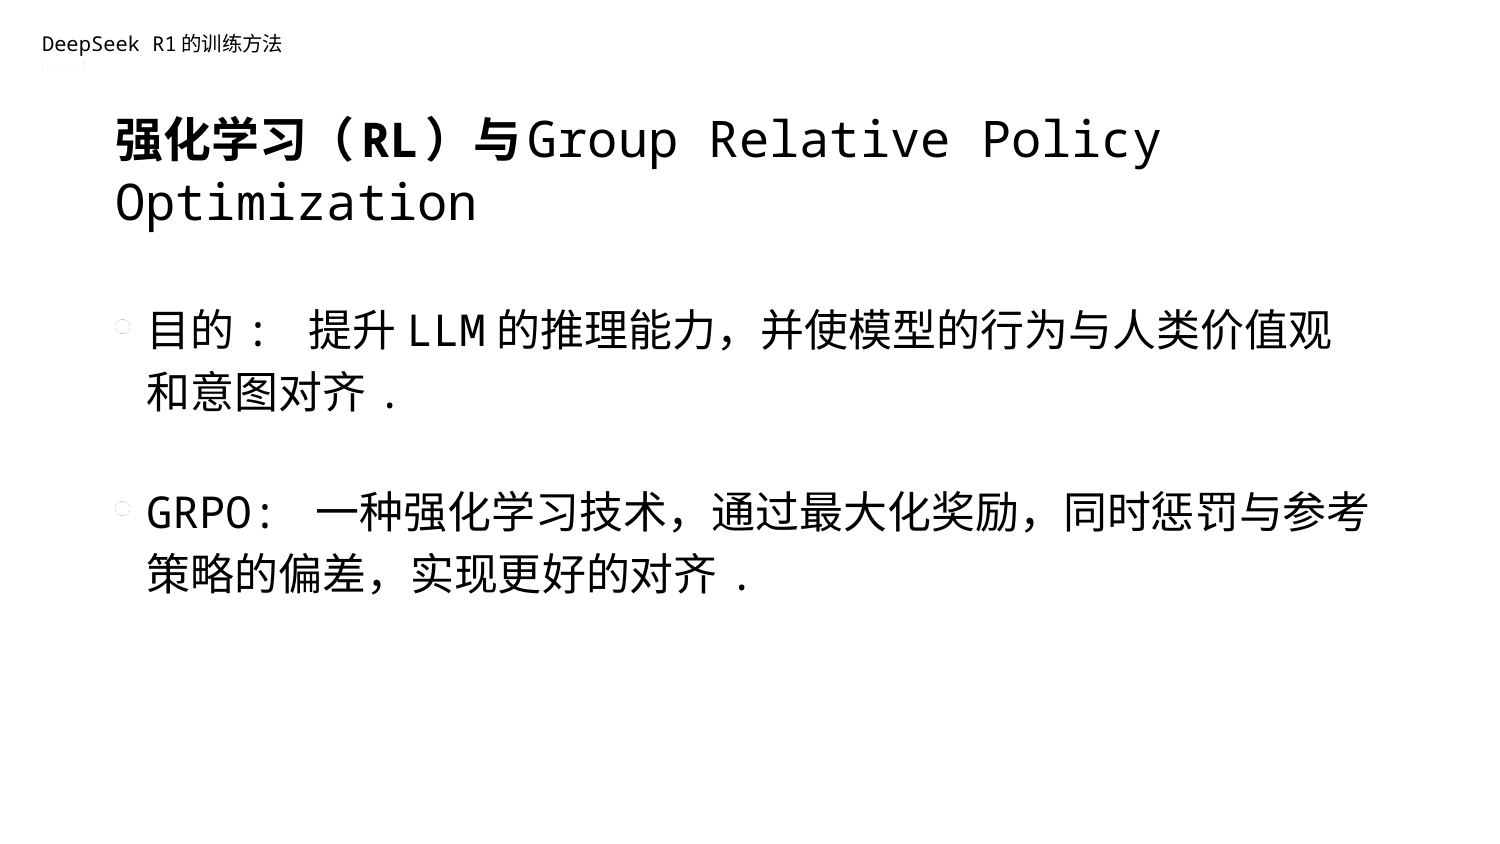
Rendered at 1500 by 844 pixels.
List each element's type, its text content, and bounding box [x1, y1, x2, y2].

text_box GRPO: 一种强化学习技术，通过最大化奖励，同时惩罚与参考策略的偏差，实现更好的对齐. [146, 475, 1377, 611]
text_box 目的: 提升LLM的推理能力，并使模型的行为与人类价值观和意图对齐. [146, 293, 1377, 429]
picture [114, 293, 130, 360]
picture [41, 63, 85, 68]
text_box DeepSeek R1的训练方法 [42, 33, 343, 60]
text_box 强化学习（RL）与Group Relative Policy Optimization [115, 105, 1346, 232]
picture [114, 474, 130, 542]
